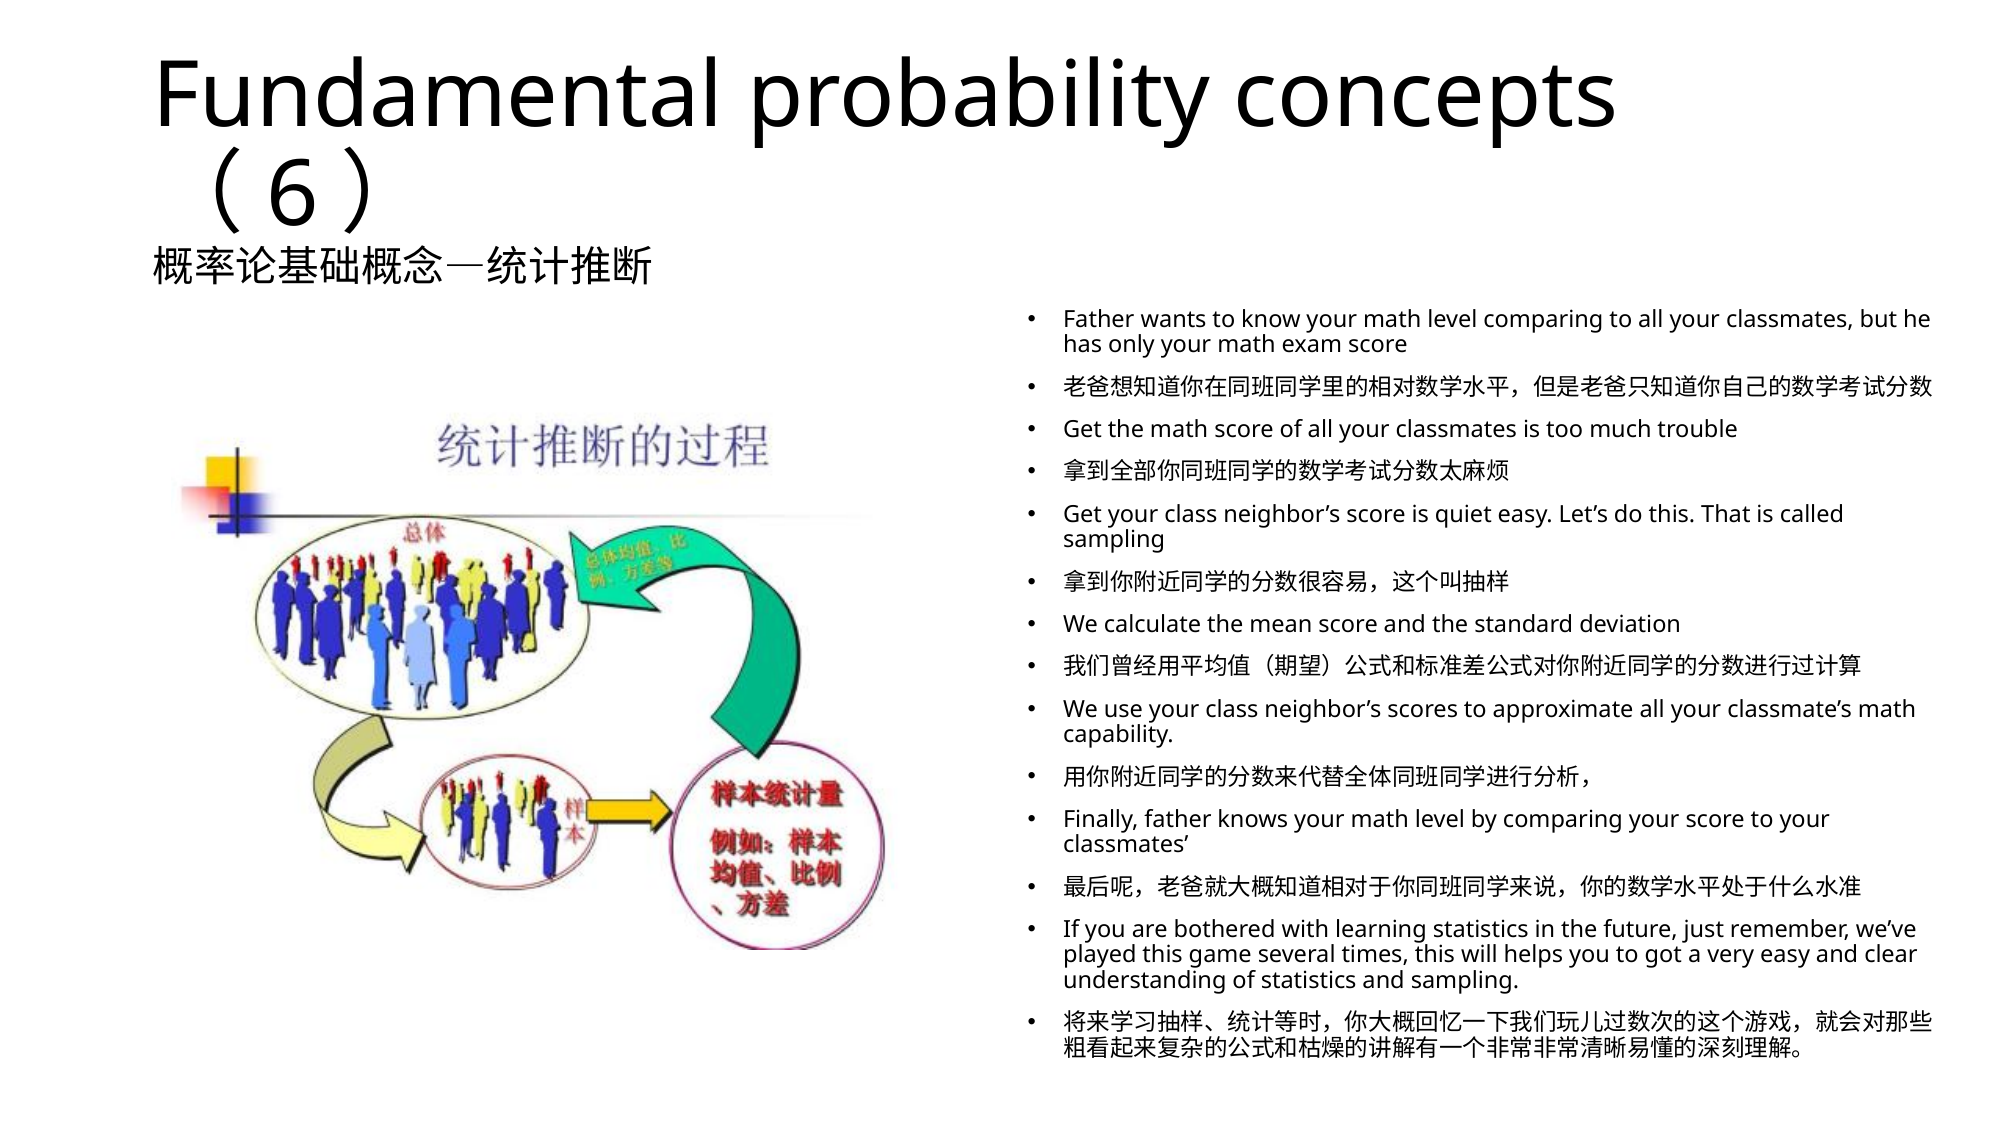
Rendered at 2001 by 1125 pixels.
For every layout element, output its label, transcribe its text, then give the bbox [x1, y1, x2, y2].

title Fundamental probability concepts （6） 概率论基础概念—统计推断 [137, 59, 1863, 278]
list Father wants to know your math level comparing to all your classmates, but he has only your math exam score 老爸想知道你在同班同学里的相对数学水平，但是老爸只知道你自己的数学考试分数 Get the math score of all your classmates is too much trouble 拿到全部你同班同学的数学考试分数太麻烦 Get your class neighbor’s score is quiet easy. Let’s do this. That is called sampling 拿到你附近同学的分数很容易，这个叫抽样 We calculate the mean score and the standard deviation 我们曾经用平均值（期望）公式和标准差公式对你附近同学的分数进行过计算 We use your class neighbor’s scores to approximate all your classmate’s math capability. 用你附近同学的分数来代替全体同班同学进行分析， Finally, father knows your math level by comparing your score to your classmates’ 最后呢，老爸就大概知道相对于你同班同学来说，你的数学水平处于什么水准 If you are bothered with learning statistics in the future, just remember, we’ve played this game several times, this will helps you to got a very easy and clear understanding of statistics and sampling. 将来学习抽样、统计等时，你大概回忆一下我们玩儿过数次的这个游戏，就会对那些粗看起来复杂的公式和枯燥的讲解有一个非常非常清晰易懂的深刻理解。 [1012, 299, 1961, 1090]
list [171, 363, 954, 950]
